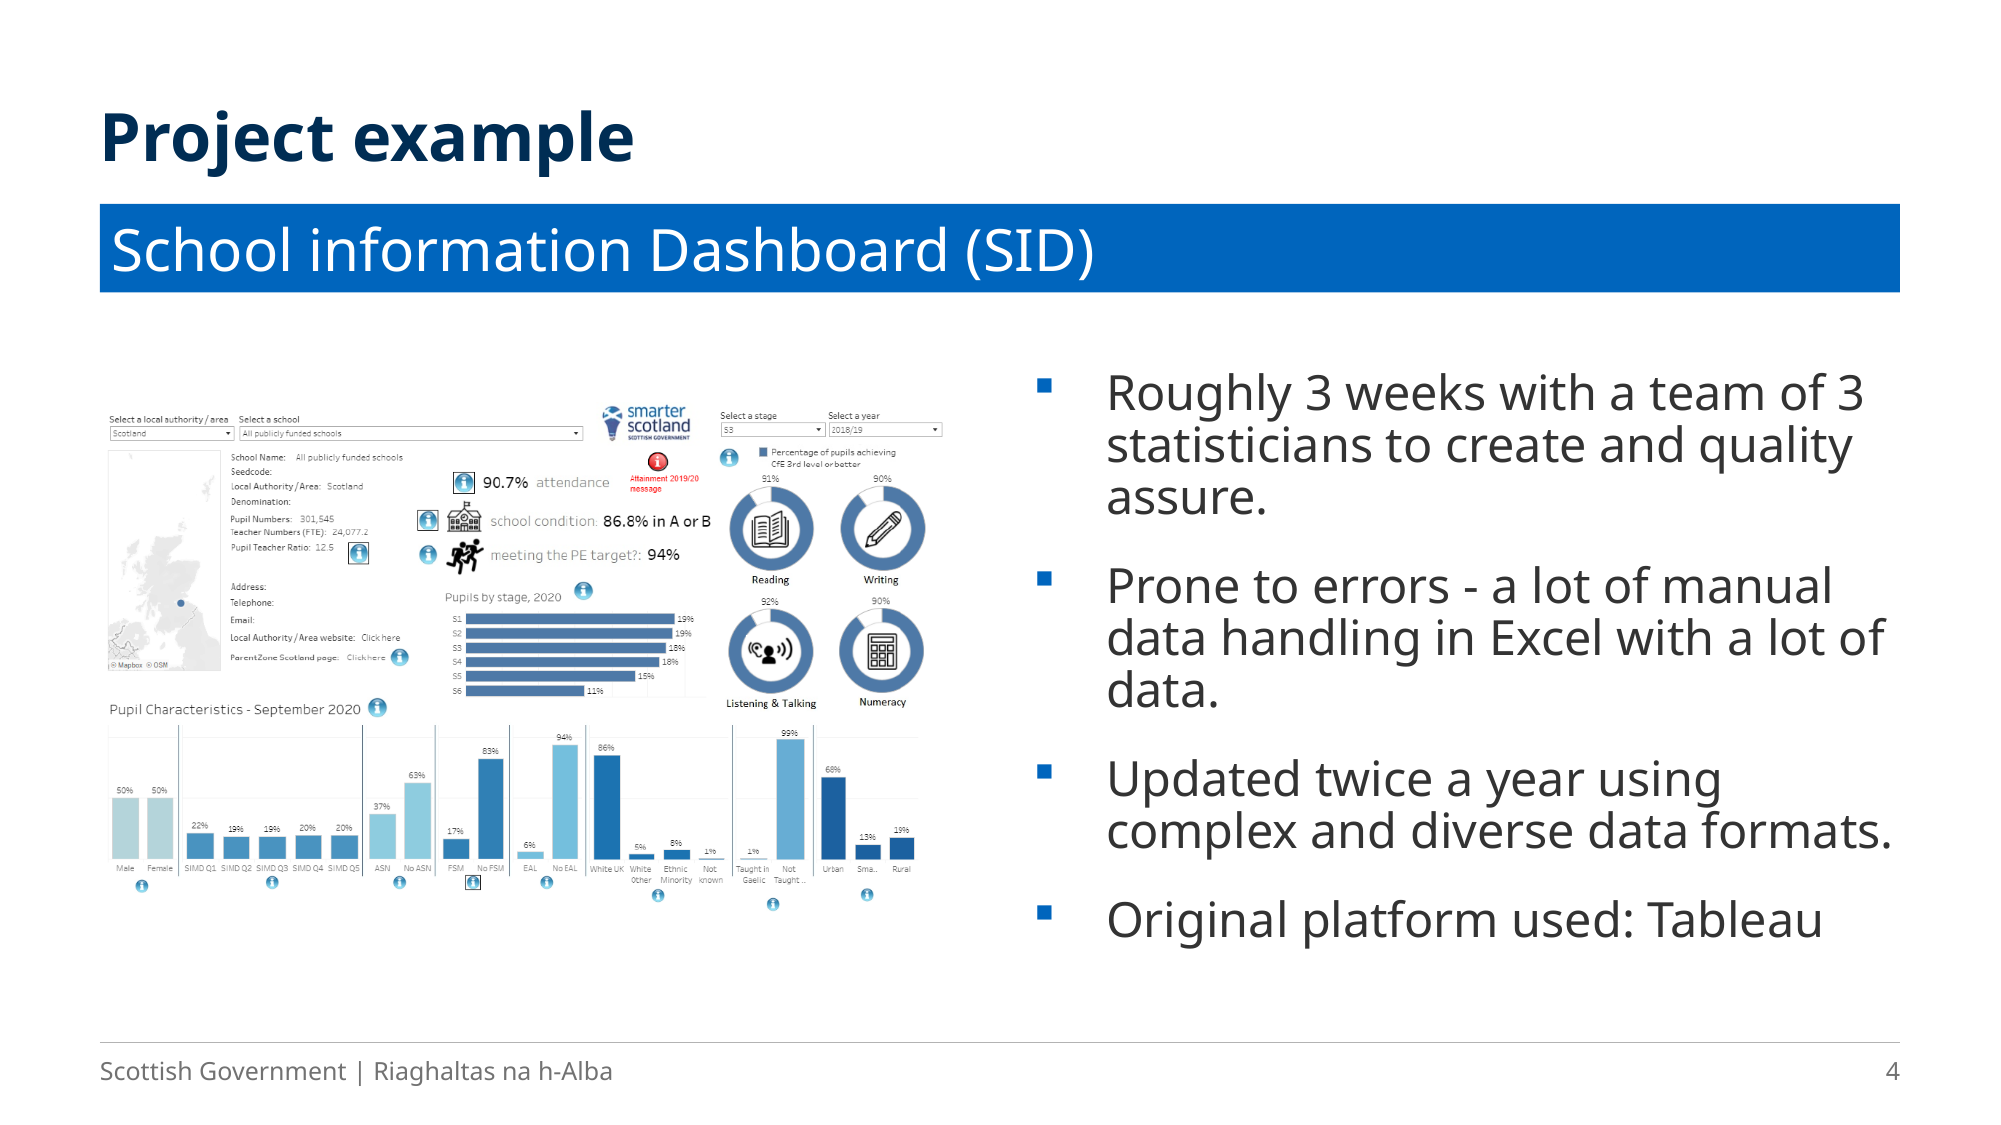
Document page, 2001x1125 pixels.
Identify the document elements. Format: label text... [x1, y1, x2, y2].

list Roughly 3 weeks with a team of 3 statisticians to create and quality assure. Prone to errors - a lot of manual data handling in Excel with a lot of data. Updated twice a year using complex and diverse data formats. Original platform used: Tableau [1033, 341, 1900, 975]
picture [99, 402, 967, 914]
footer Scottish Government | Riaghaltas na h-Alba [99, 1042, 1589, 1103]
list School information Dashboard (SID) [99, 203, 1900, 293]
slide_number 4 [1655, 1042, 1900, 1103]
title Project example [99, 103, 1900, 177]
